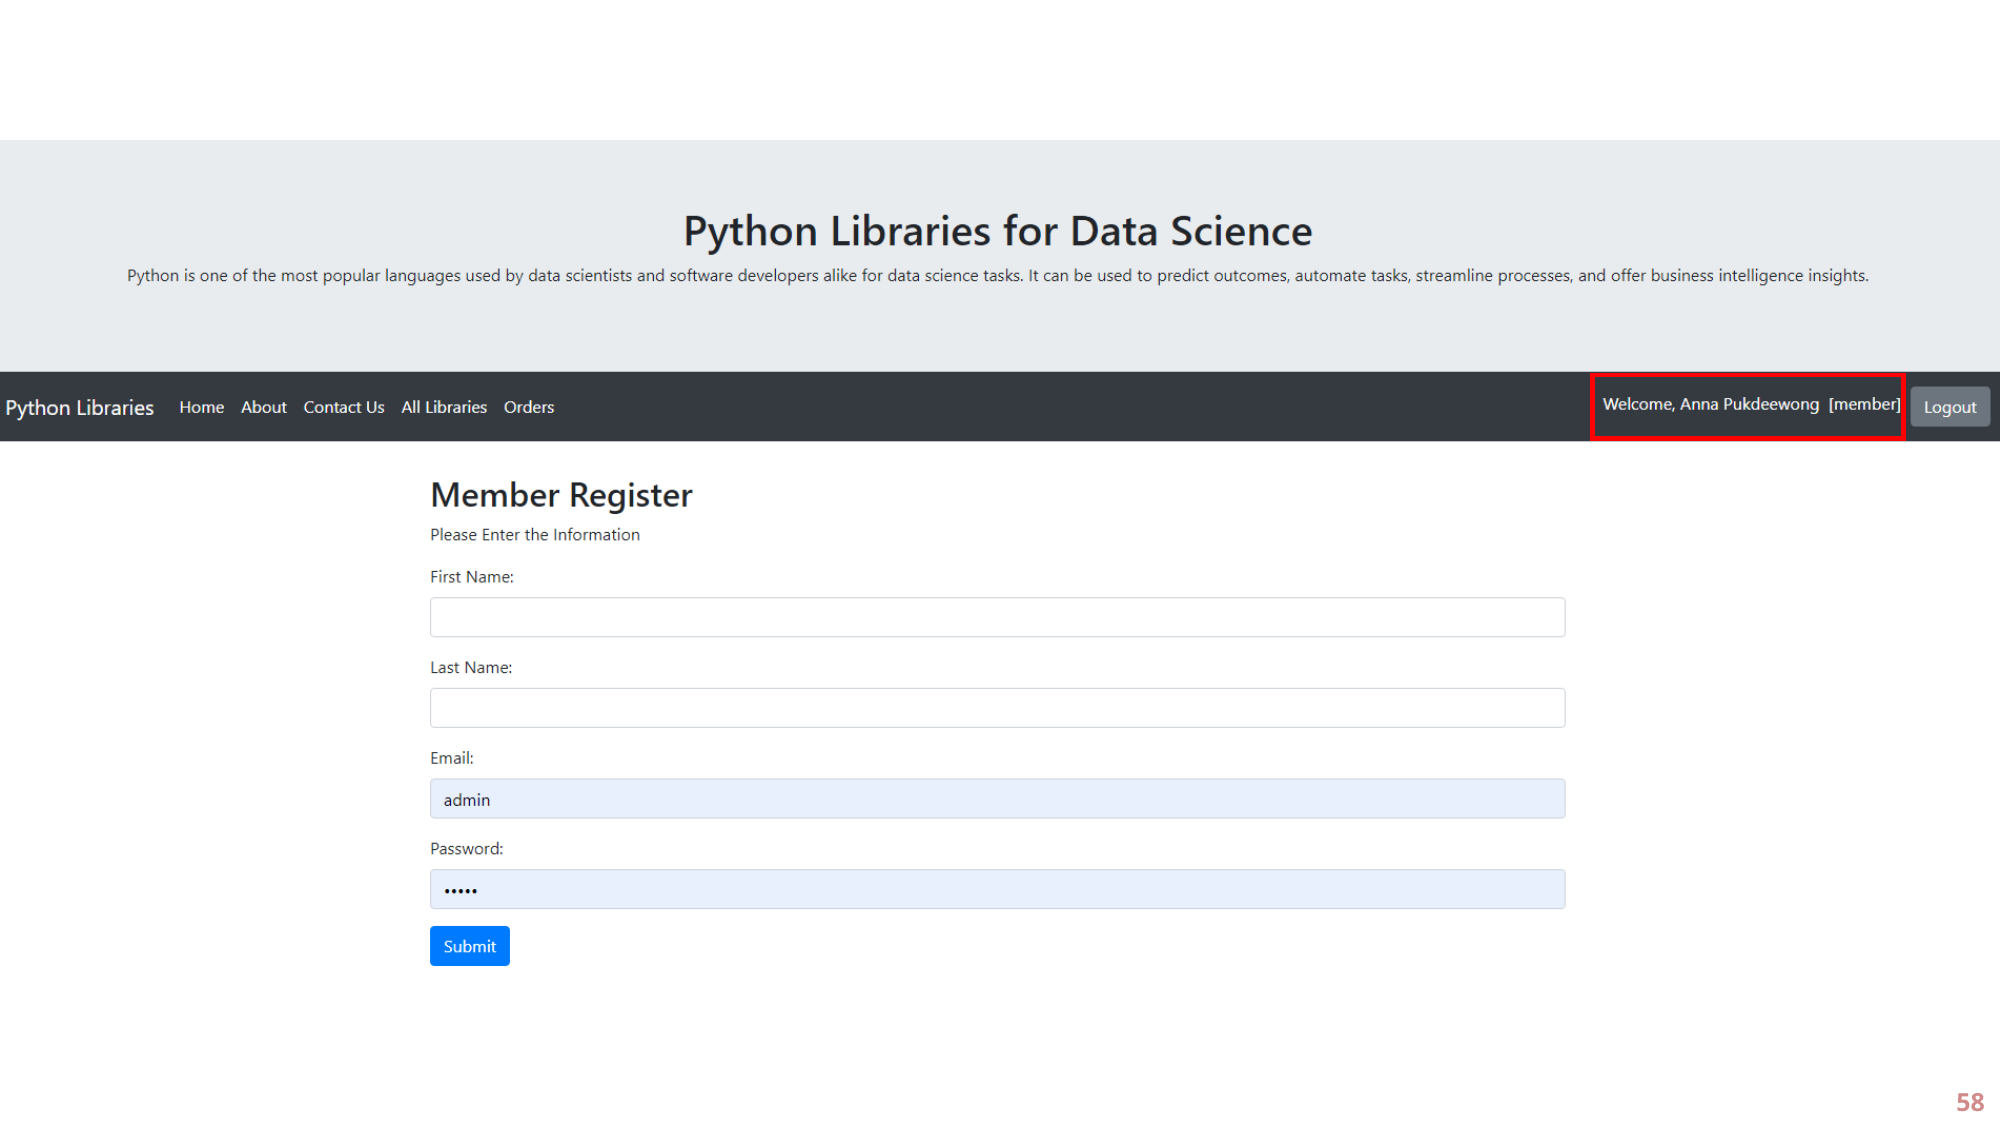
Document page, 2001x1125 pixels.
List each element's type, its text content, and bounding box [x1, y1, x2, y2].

picture [0, 140, 2000, 985]
slide_number 58 [1550, 1083, 2000, 1124]
